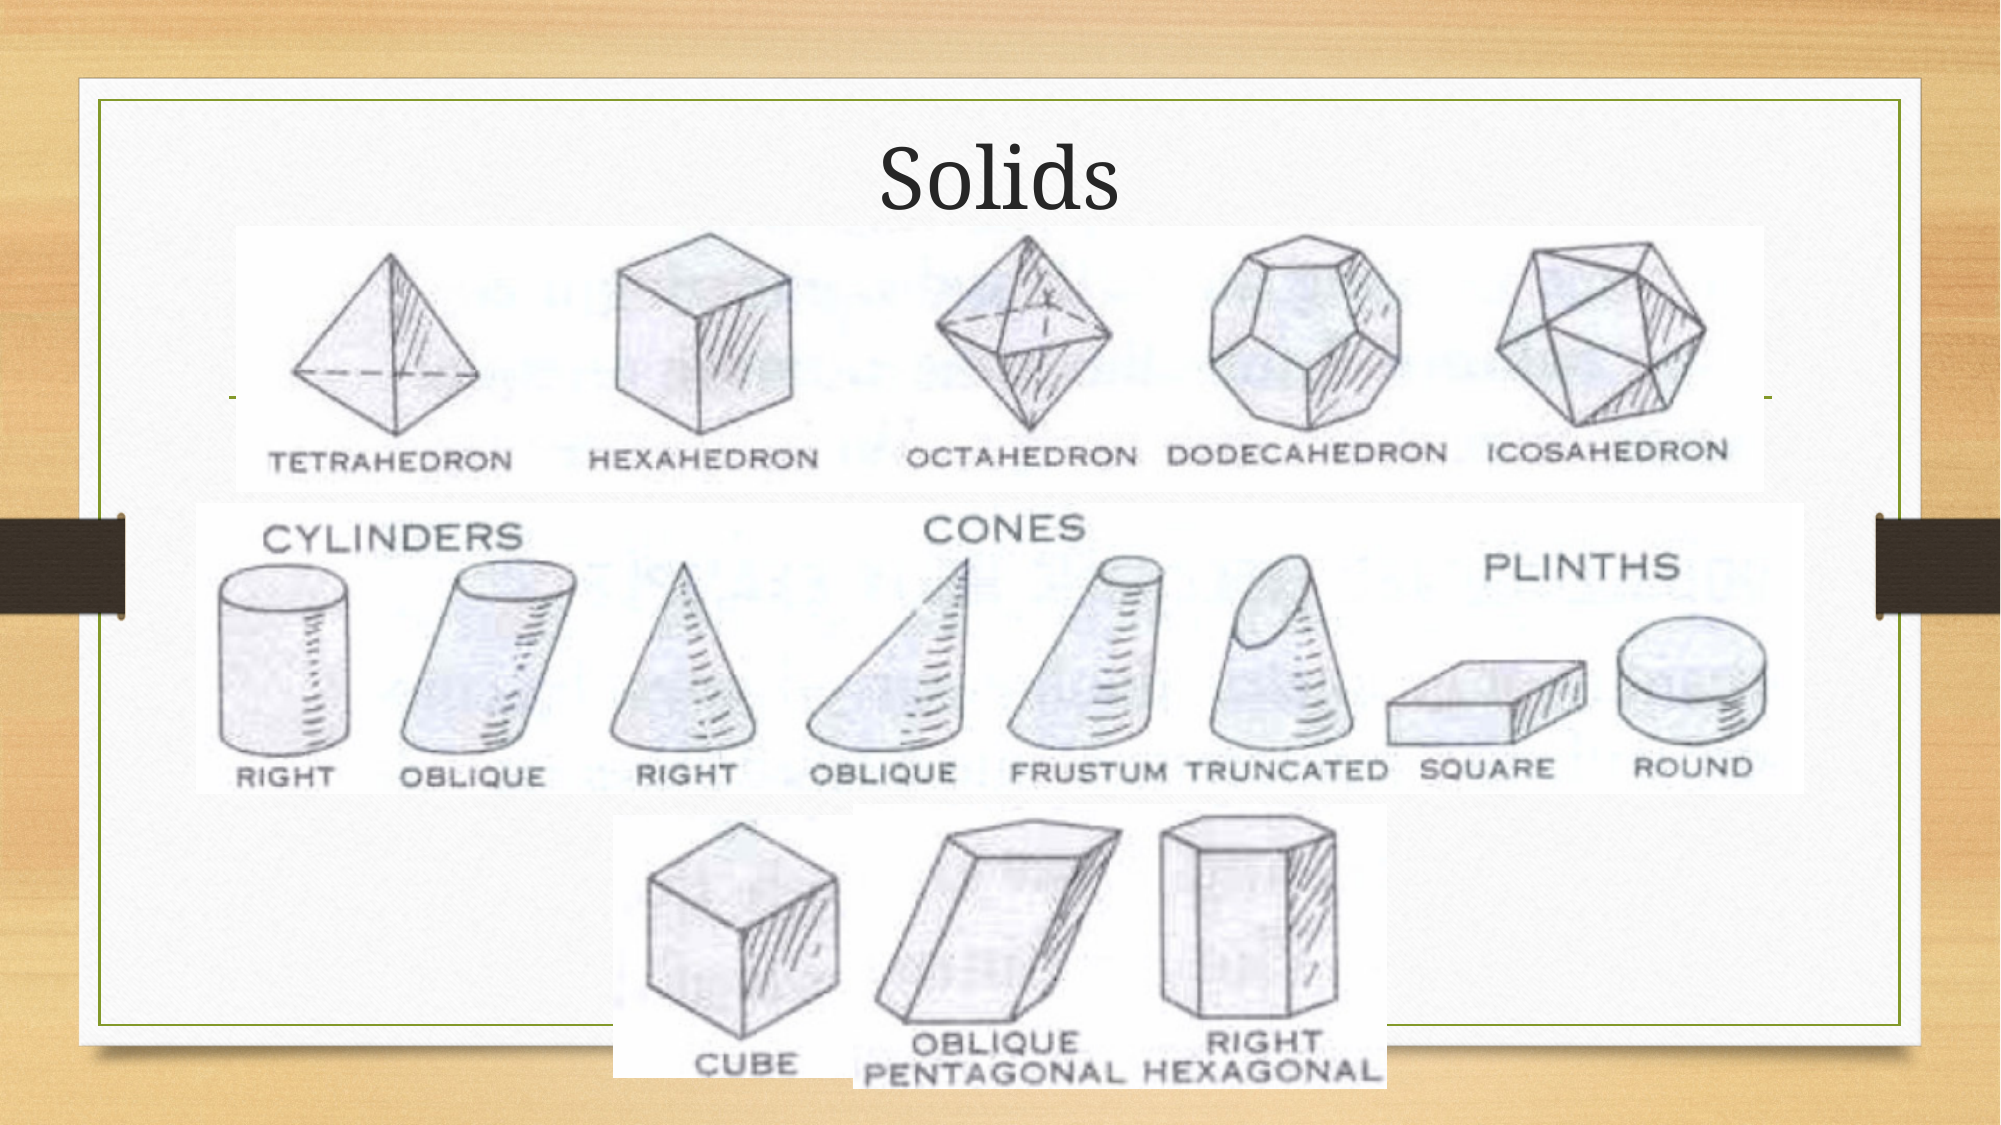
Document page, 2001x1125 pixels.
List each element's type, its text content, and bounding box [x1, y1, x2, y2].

title Solids [212, 115, 1788, 235]
picture [0, 0, 2001, 1125]
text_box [613, 804, 1387, 1090]
